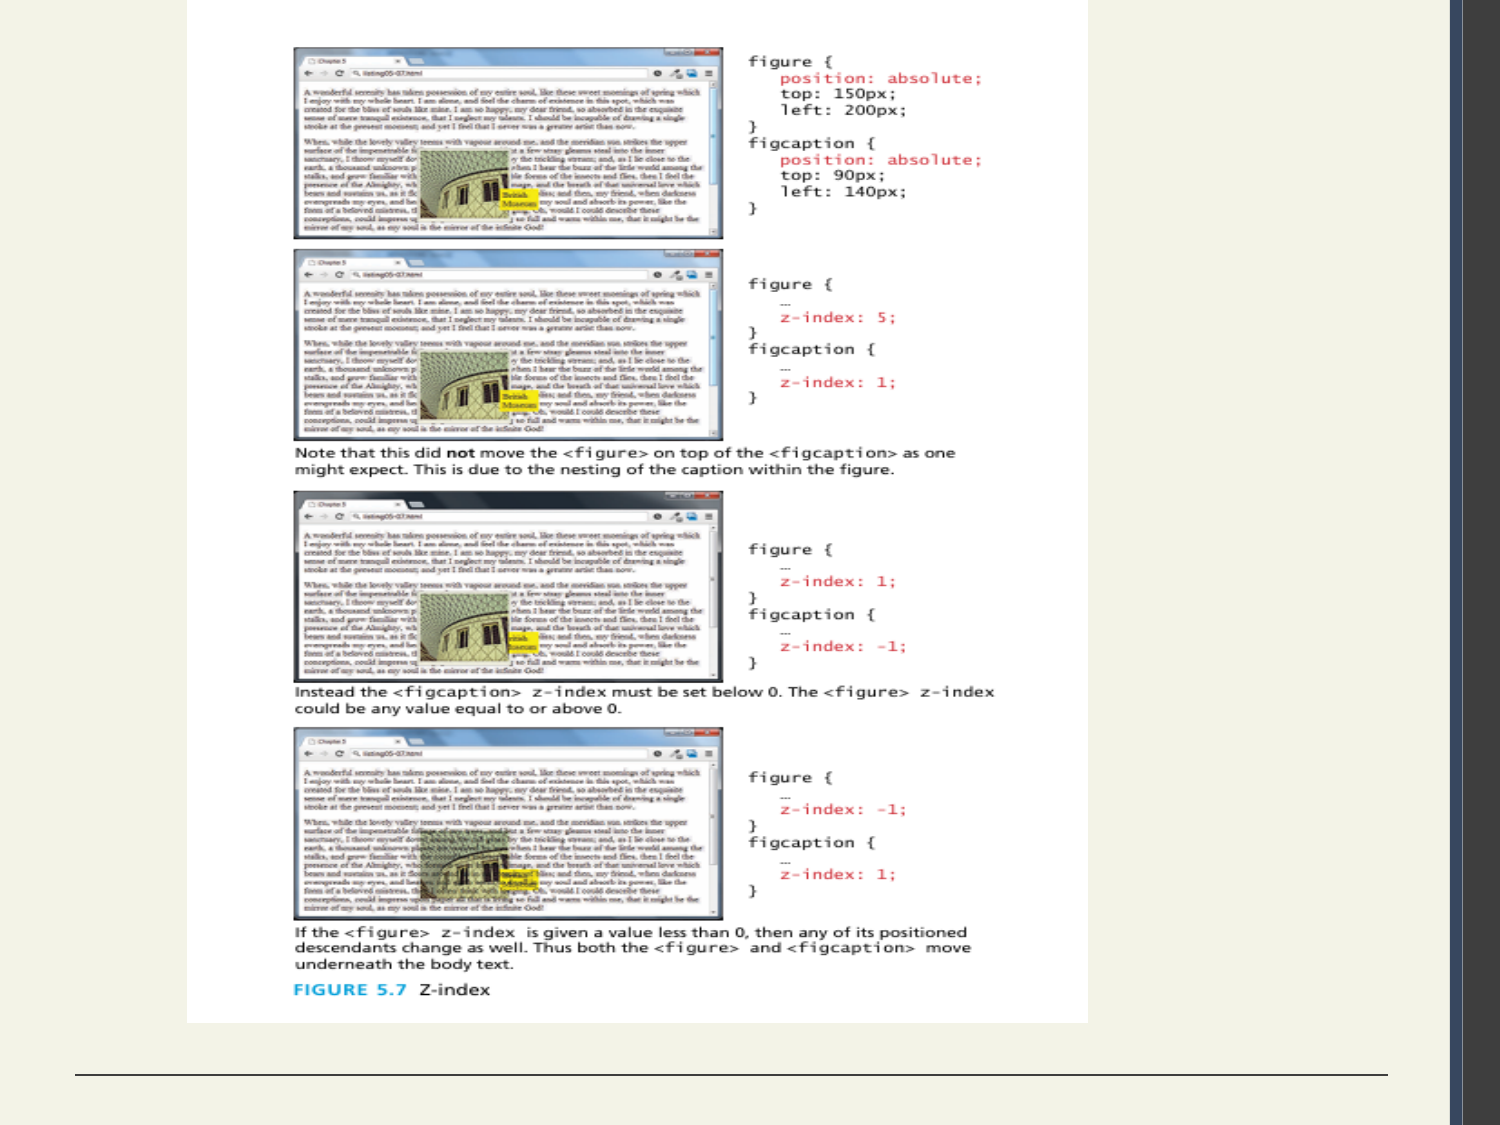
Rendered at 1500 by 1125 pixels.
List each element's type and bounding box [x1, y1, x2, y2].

picture [187, 0, 1088, 1023]
